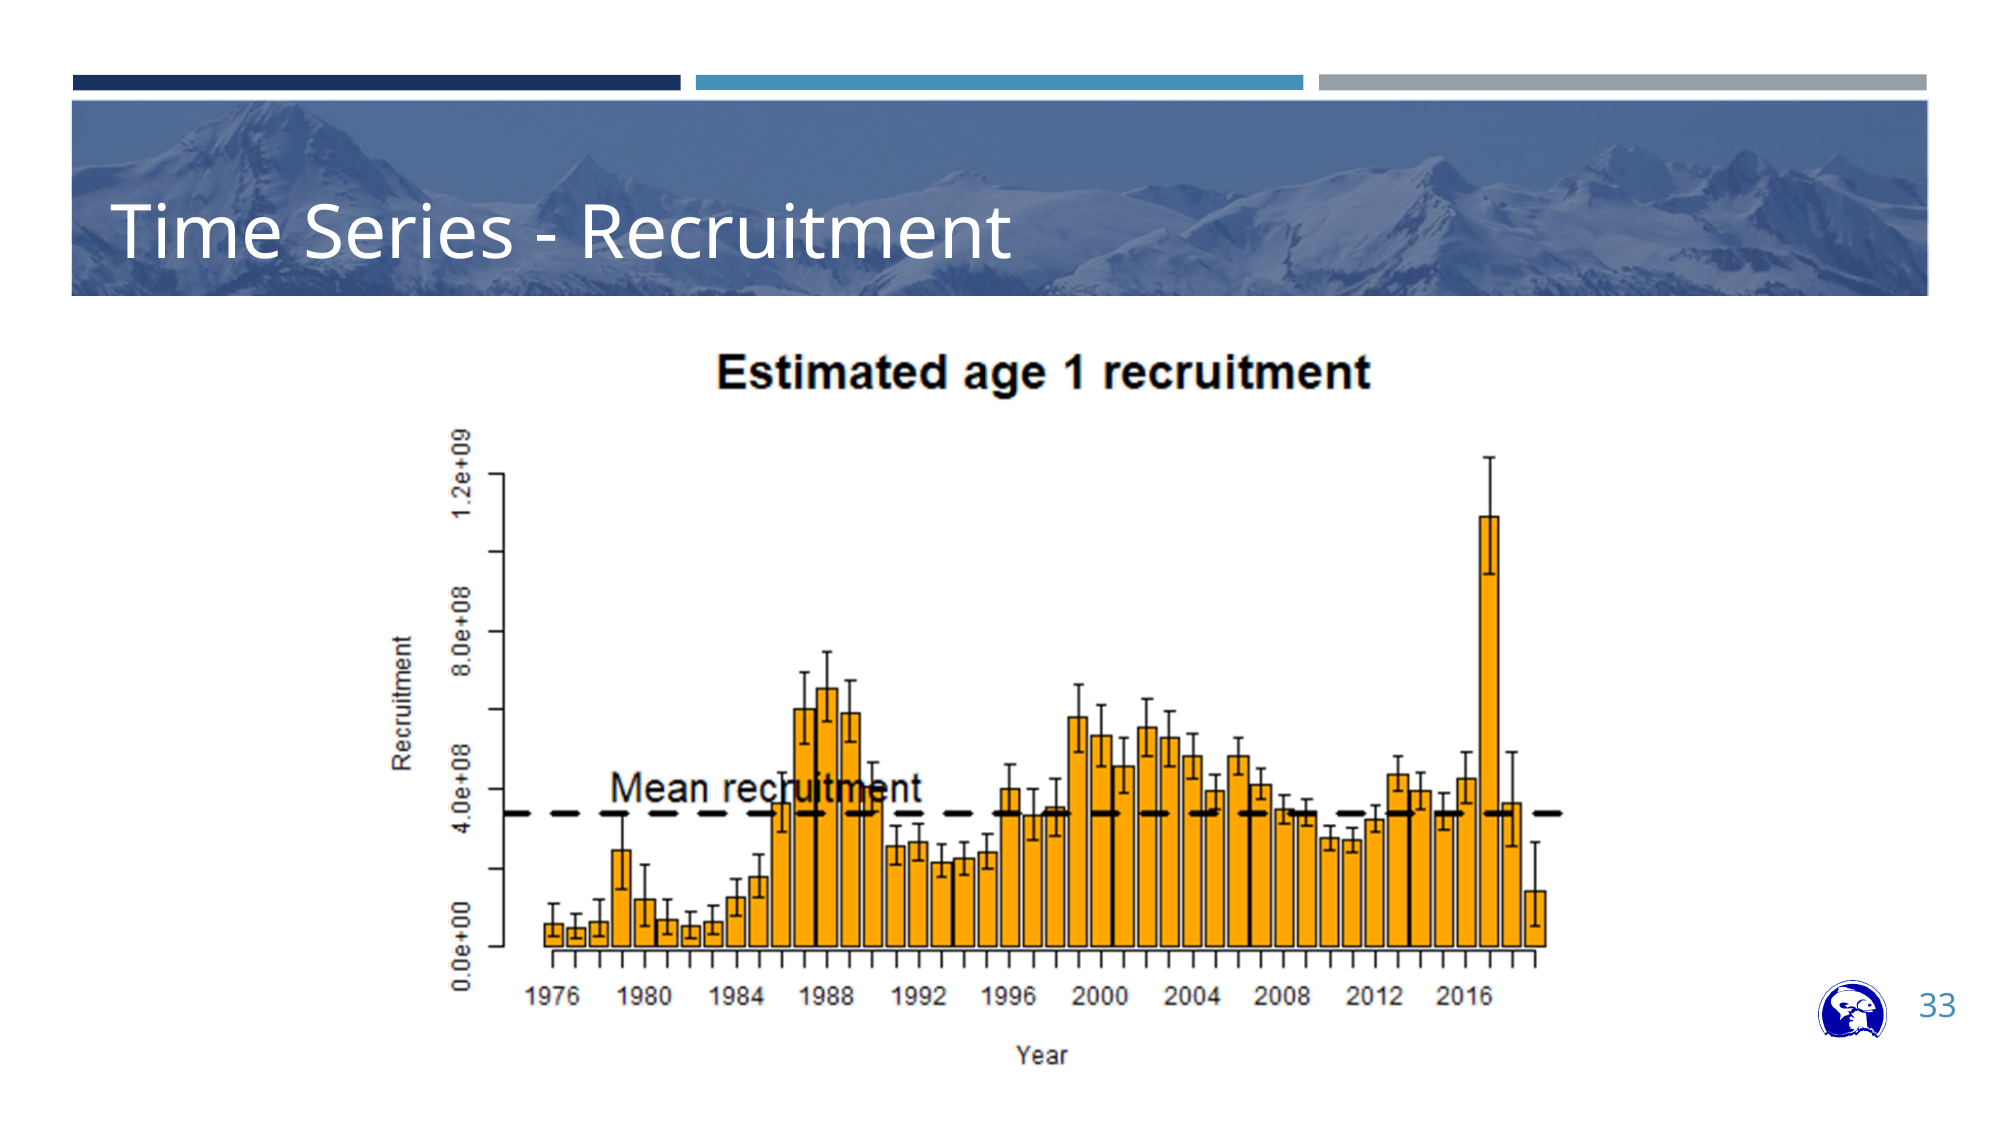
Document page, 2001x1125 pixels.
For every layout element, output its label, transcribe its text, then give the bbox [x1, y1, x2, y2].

picture [386, 318, 1614, 1099]
title Time Series - Recruitment [95, 115, 1905, 282]
text_box [71, 99, 1929, 296]
slide_number 33 [1732, 977, 1972, 1037]
